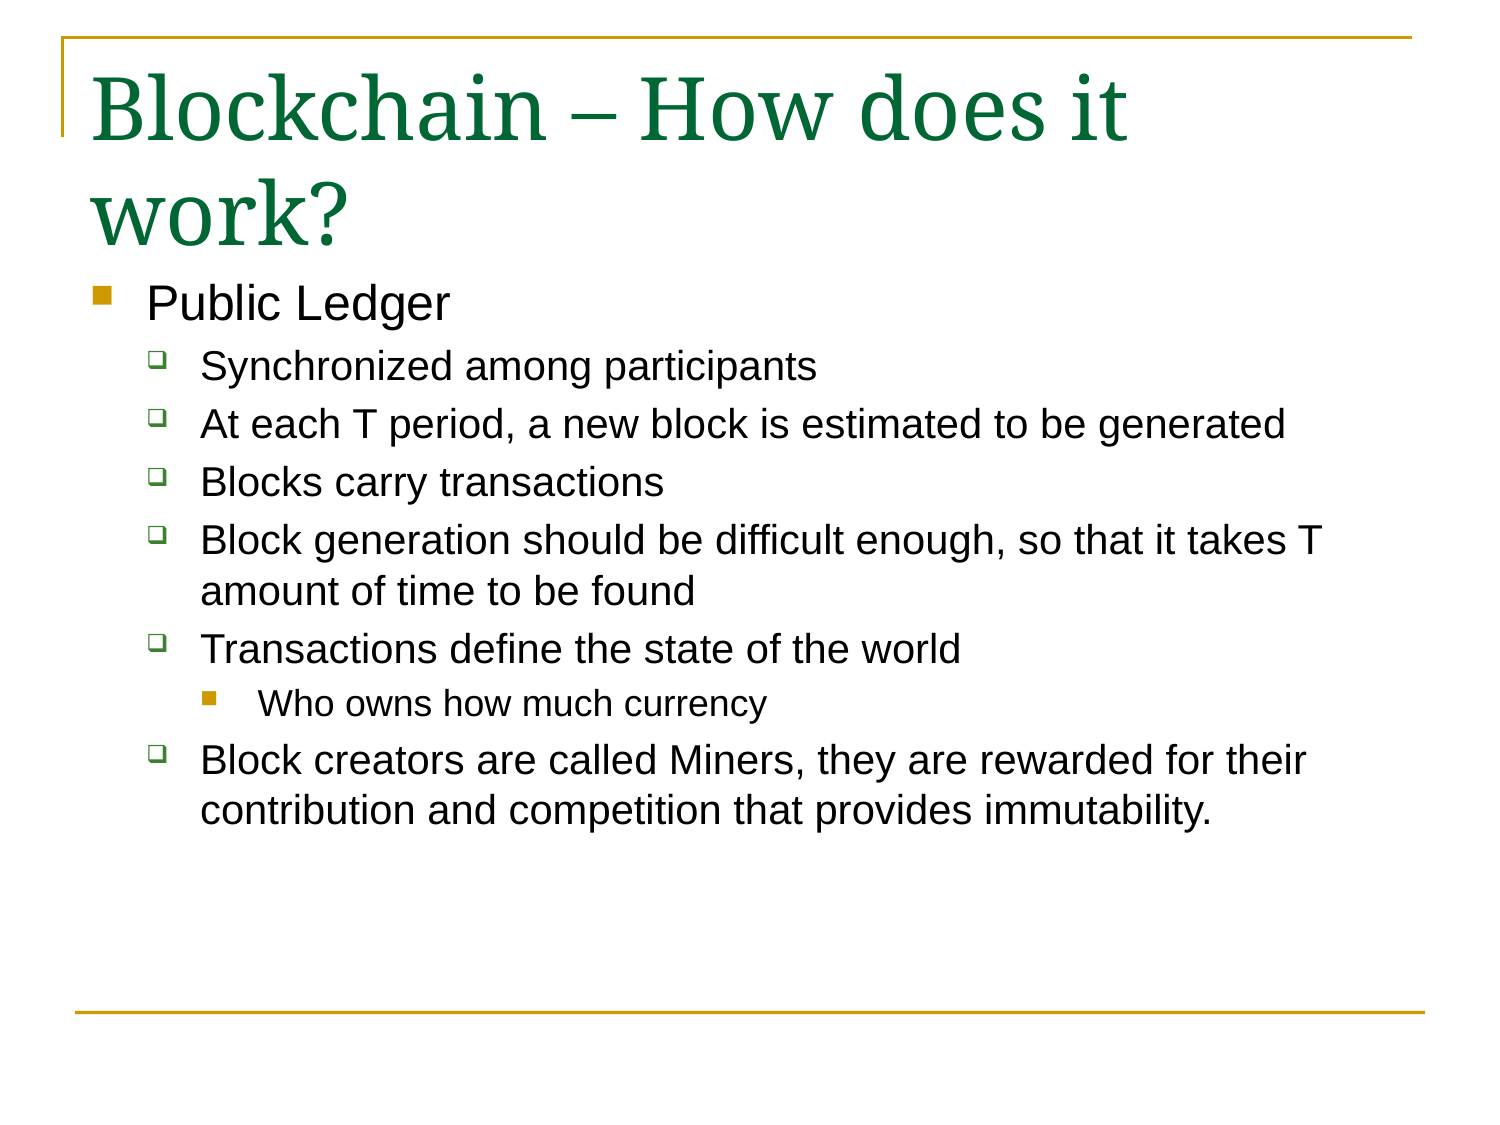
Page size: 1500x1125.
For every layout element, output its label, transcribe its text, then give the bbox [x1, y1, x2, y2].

list Public Ledger Synchronized among participants At each T period, a new block is estimated to be generated Blocks carry transactions Block generation should be difficult enough, so that it takes T amount of time to be found Transactions define the state of the world Who owns how much currency Block creators are called Miners, they are rewarded for their contribution and competition that provides immutability. [74, 262, 1426, 1006]
title Blockchain – How does it work? [74, 45, 1426, 233]
